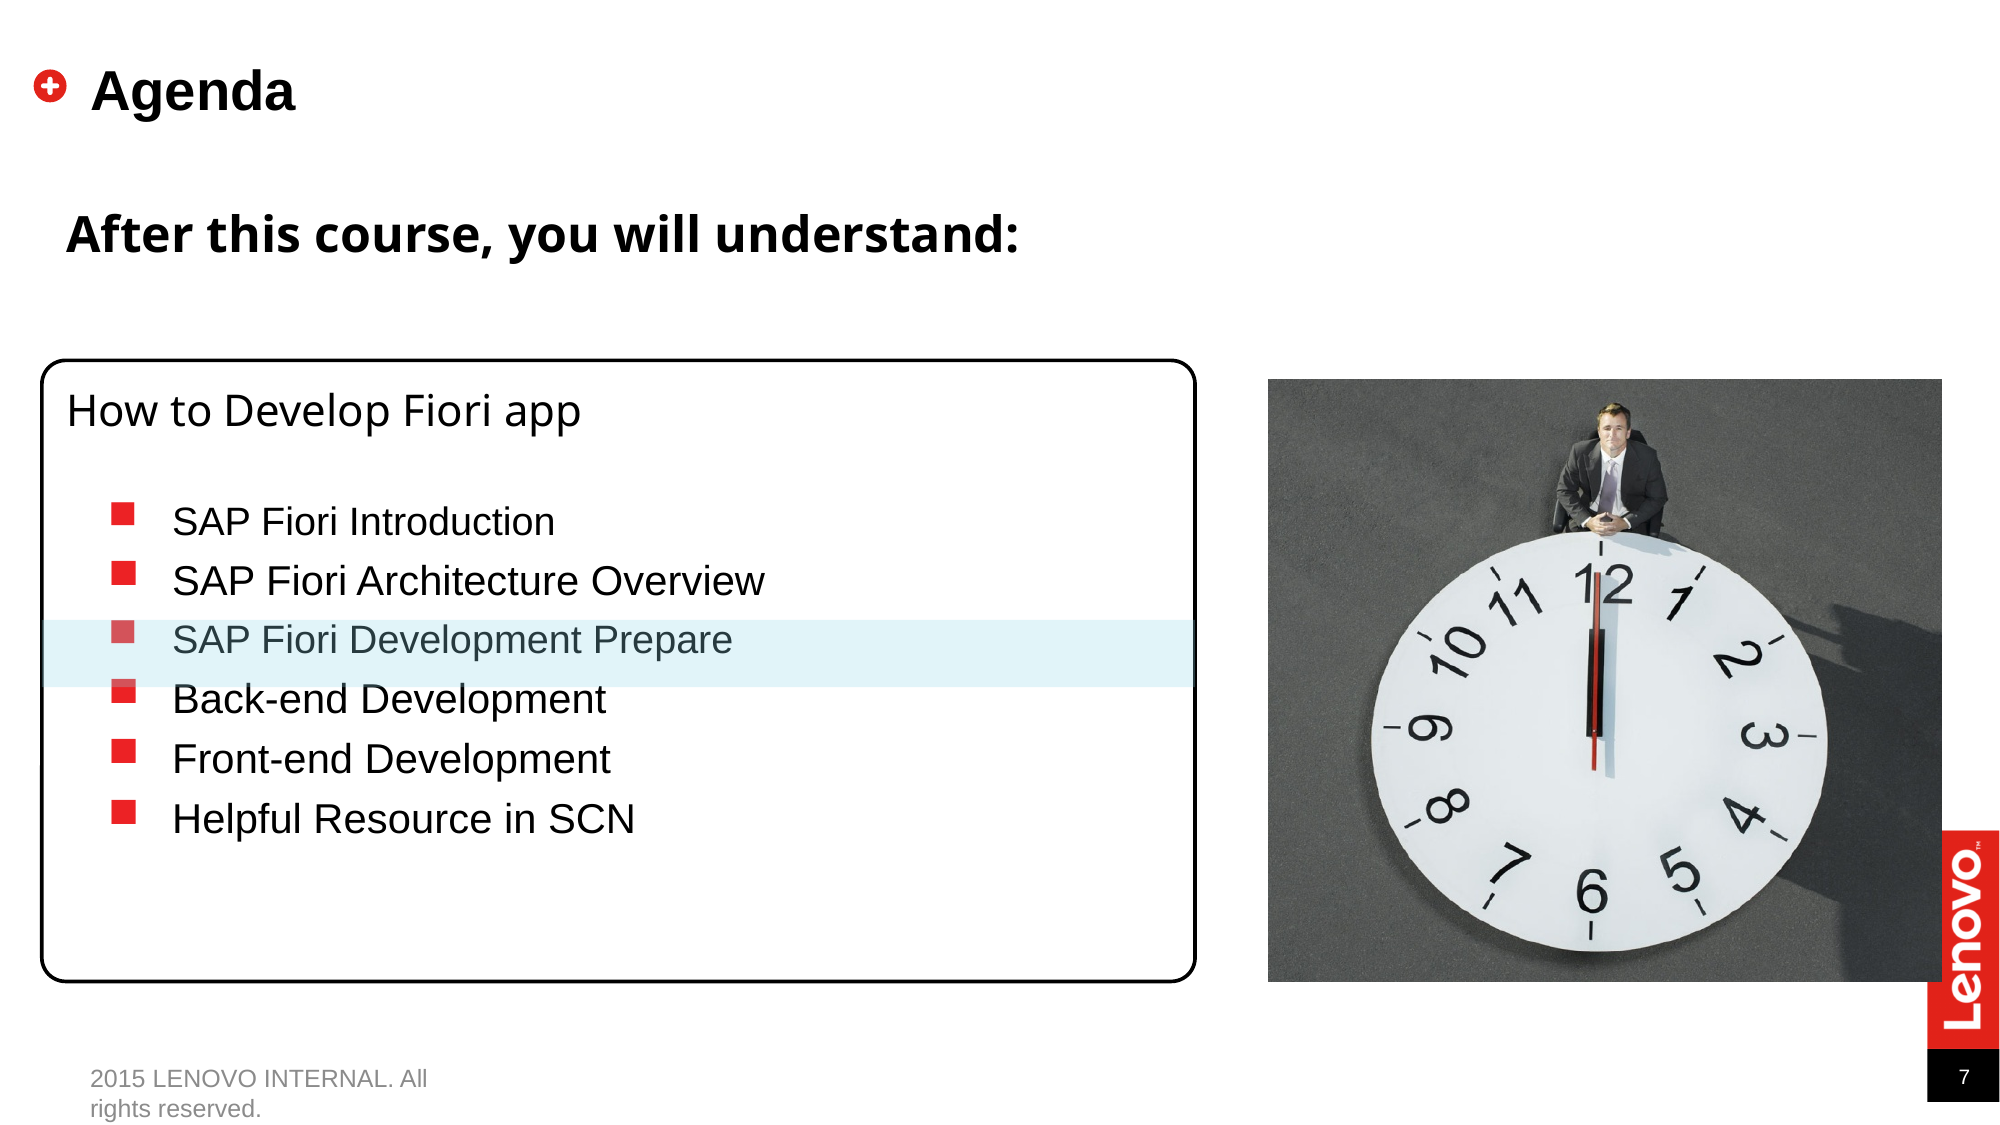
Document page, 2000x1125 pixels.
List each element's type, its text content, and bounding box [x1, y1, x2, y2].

text_box [41, 689, 1191, 982]
text_box [41, 370, 46, 618]
footer 2015 LENOVO INTERNAL. All rights reserved. [90, 1061, 486, 1123]
title Agenda [90, 45, 1907, 131]
text_box [40, 618, 1197, 689]
text_box After this course, you will understand: How to Develop Fiori app SAP Fiori Introduction SAP Fiori Architecture Overview SAP Fiori Development Prepare Back-end Development Front-end Development Helpful Resource in SCN [46, 192, 1972, 972]
picture [1268, 379, 1999, 1049]
